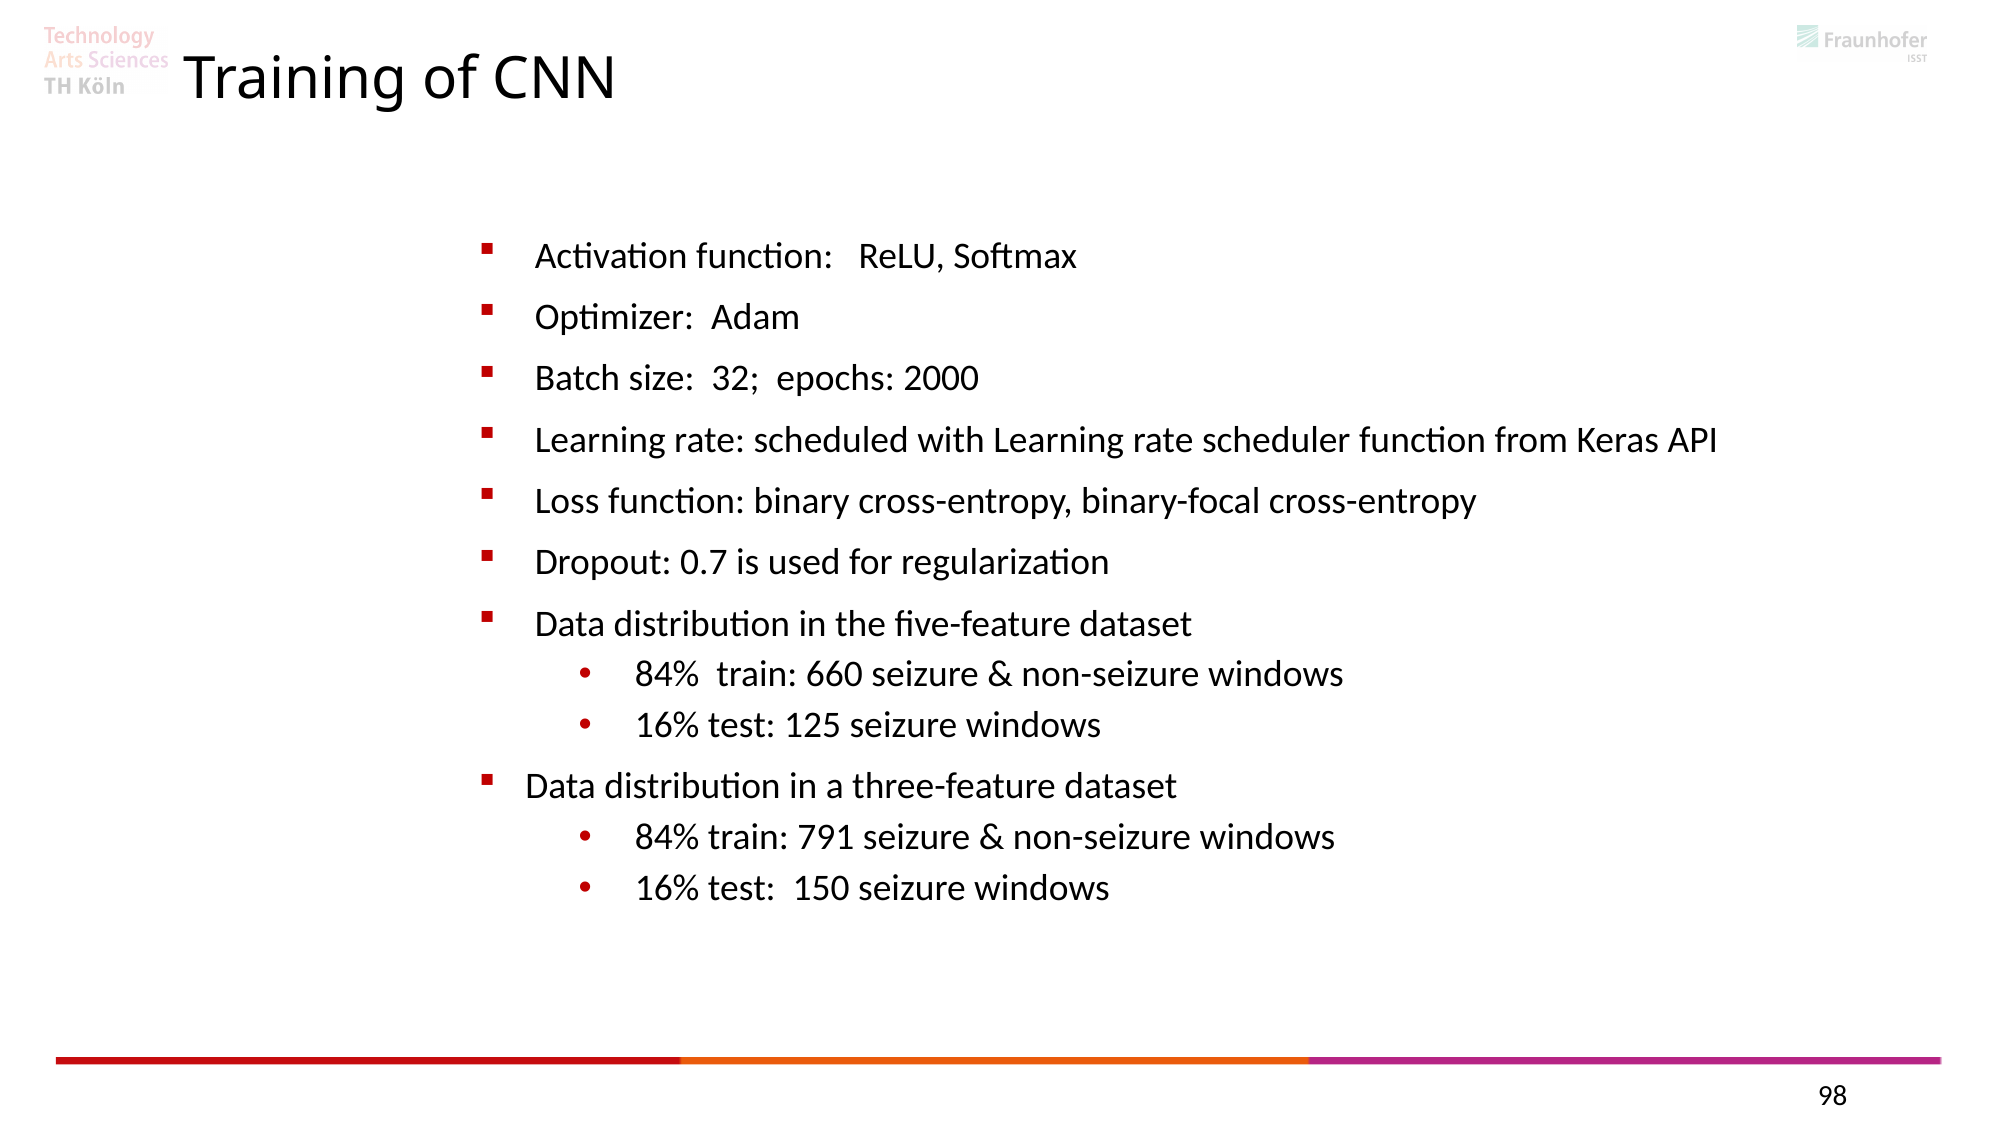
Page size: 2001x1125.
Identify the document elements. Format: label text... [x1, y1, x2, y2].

slide_number 98 [1718, 1062, 1863, 1125]
text_box Activation function: ReLU, Softmax Optimizer: Adam Batch size: 32; epochs: 2000 Learning rate: scheduled with Learning rate scheduler function from Keras API Loss function: binary cross-entropy, binary-focal cross-entropy Dropout: 0.7 is used for regularization Data distribution in the five-feature dataset 84% train: 660 seizure & non-seizure windows 16% test: 125 seizure windows Data distribution in a three-feature dataset 84% train: 791 seizure & non-seizure windows 16% test: 150 seizure windows [353, 203, 1955, 994]
text_box Training of CNN [168, 14, 1894, 146]
picture [55, 1057, 1945, 1066]
